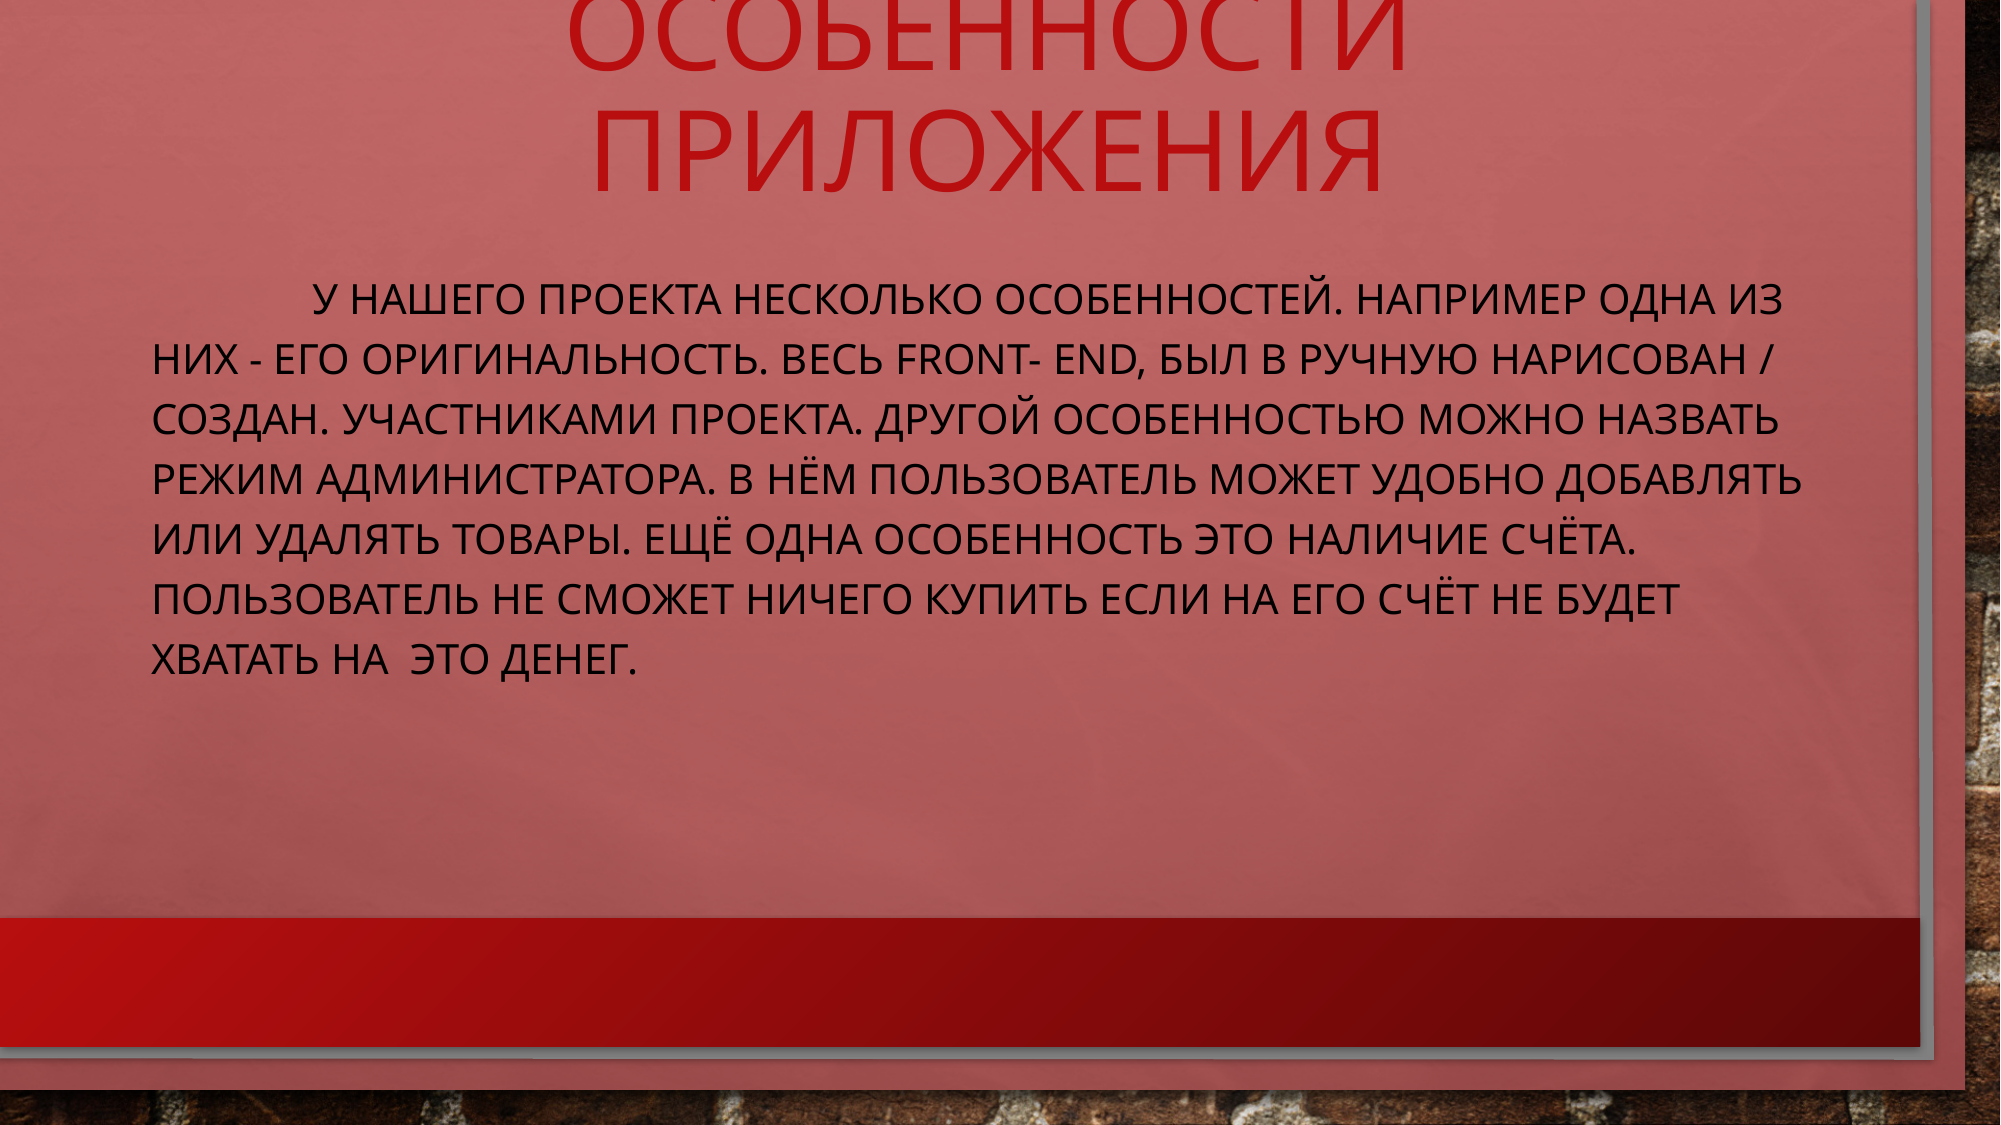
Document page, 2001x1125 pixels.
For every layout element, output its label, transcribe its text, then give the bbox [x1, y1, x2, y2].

text_box у нашего проекта несколько особенностей. Например одна из них - его оригинальность. Весь Front- end, был в ручную нарисован / создан. участниками проекта. Другой особенностью можно назвать режим администратора. В нём пользователь может удобно добавлять или удалять товары. Ещё одна особенность это наличие счёта. Пользователь не сможет ничего купить если на его счёт не будет хватать на это денег. [136, 188, 1842, 757]
text_box Особенности приложения [136, 0, 1842, 188]
picture [0, 0, 1919, 918]
picture [0, 0, 2001, 1125]
